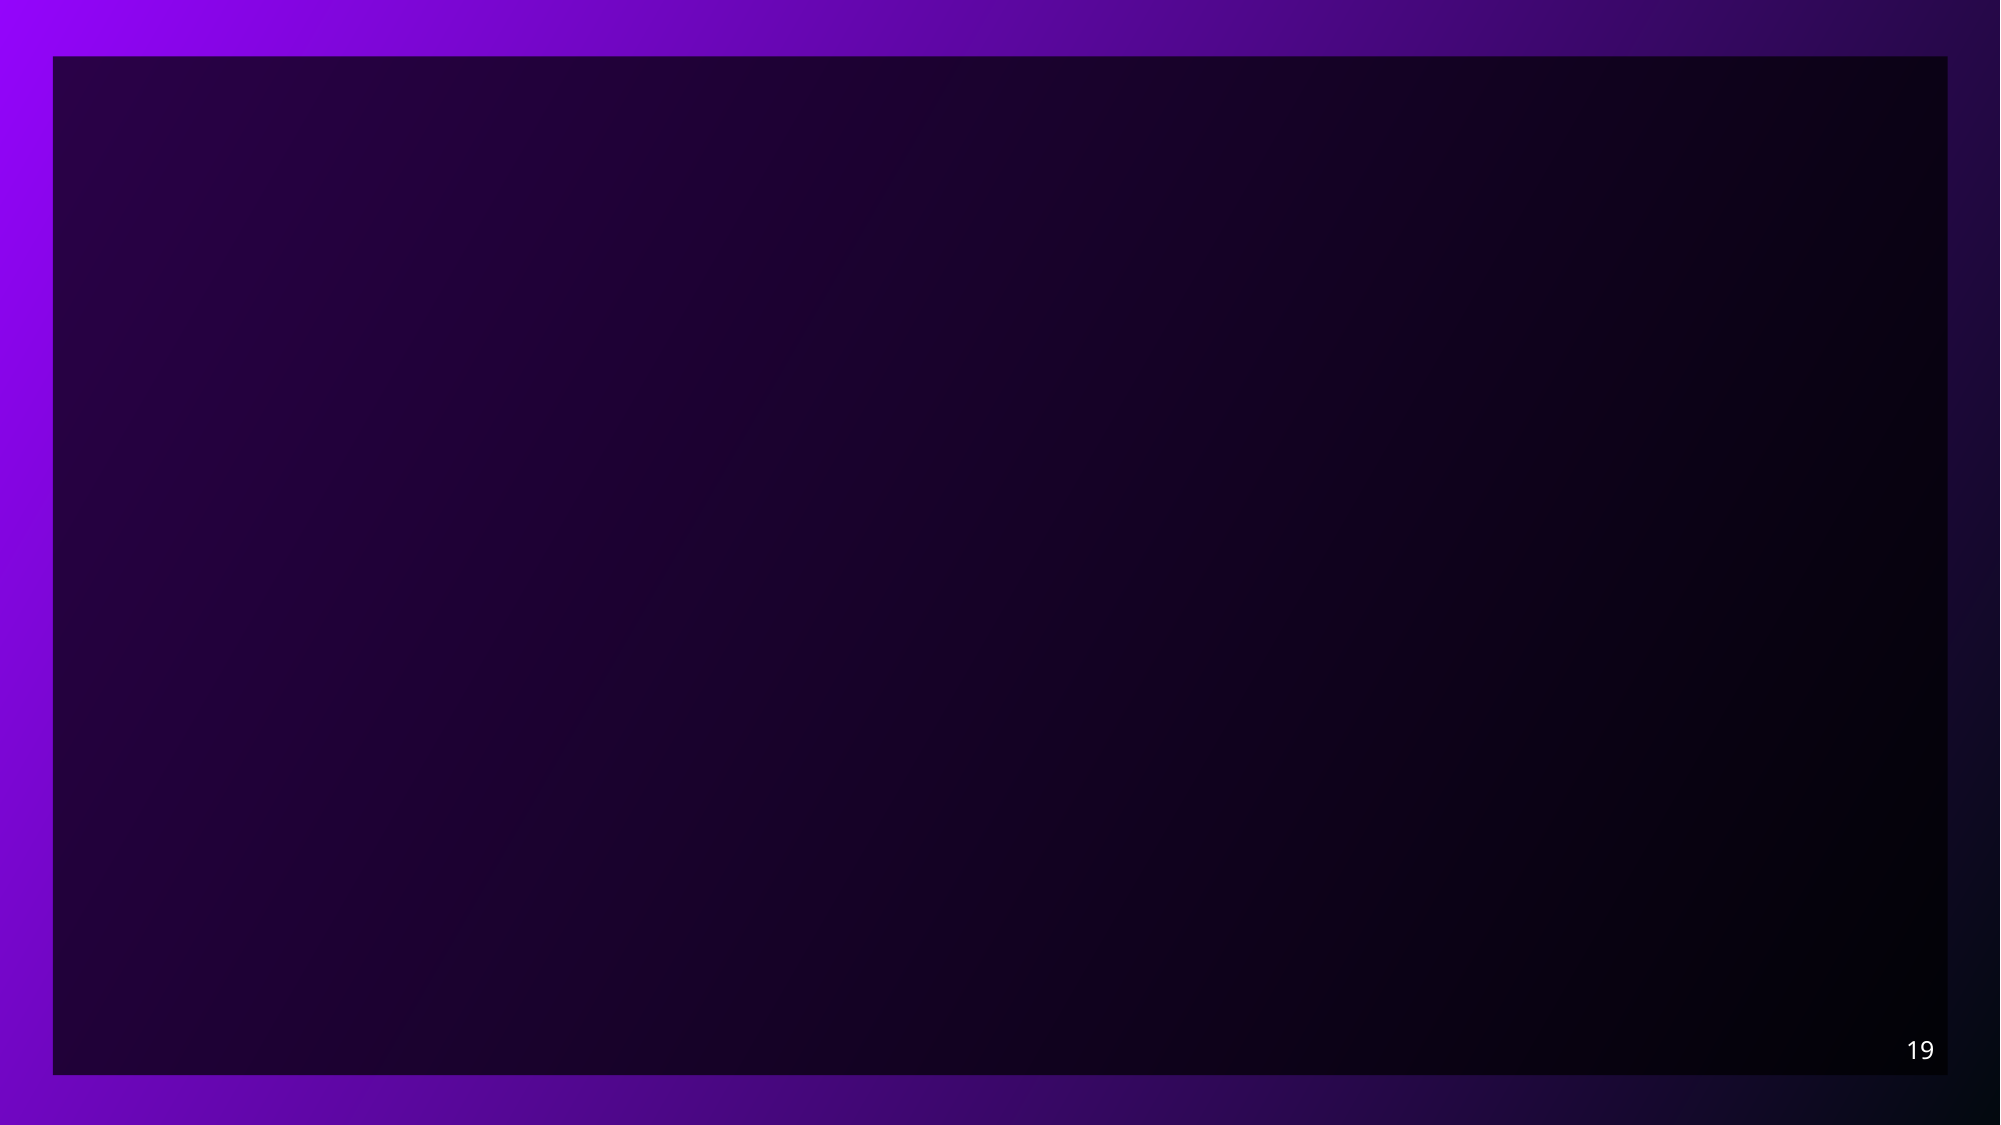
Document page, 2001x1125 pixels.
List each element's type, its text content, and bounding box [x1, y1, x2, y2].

slide_number 19 [1499, 1021, 1950, 1082]
